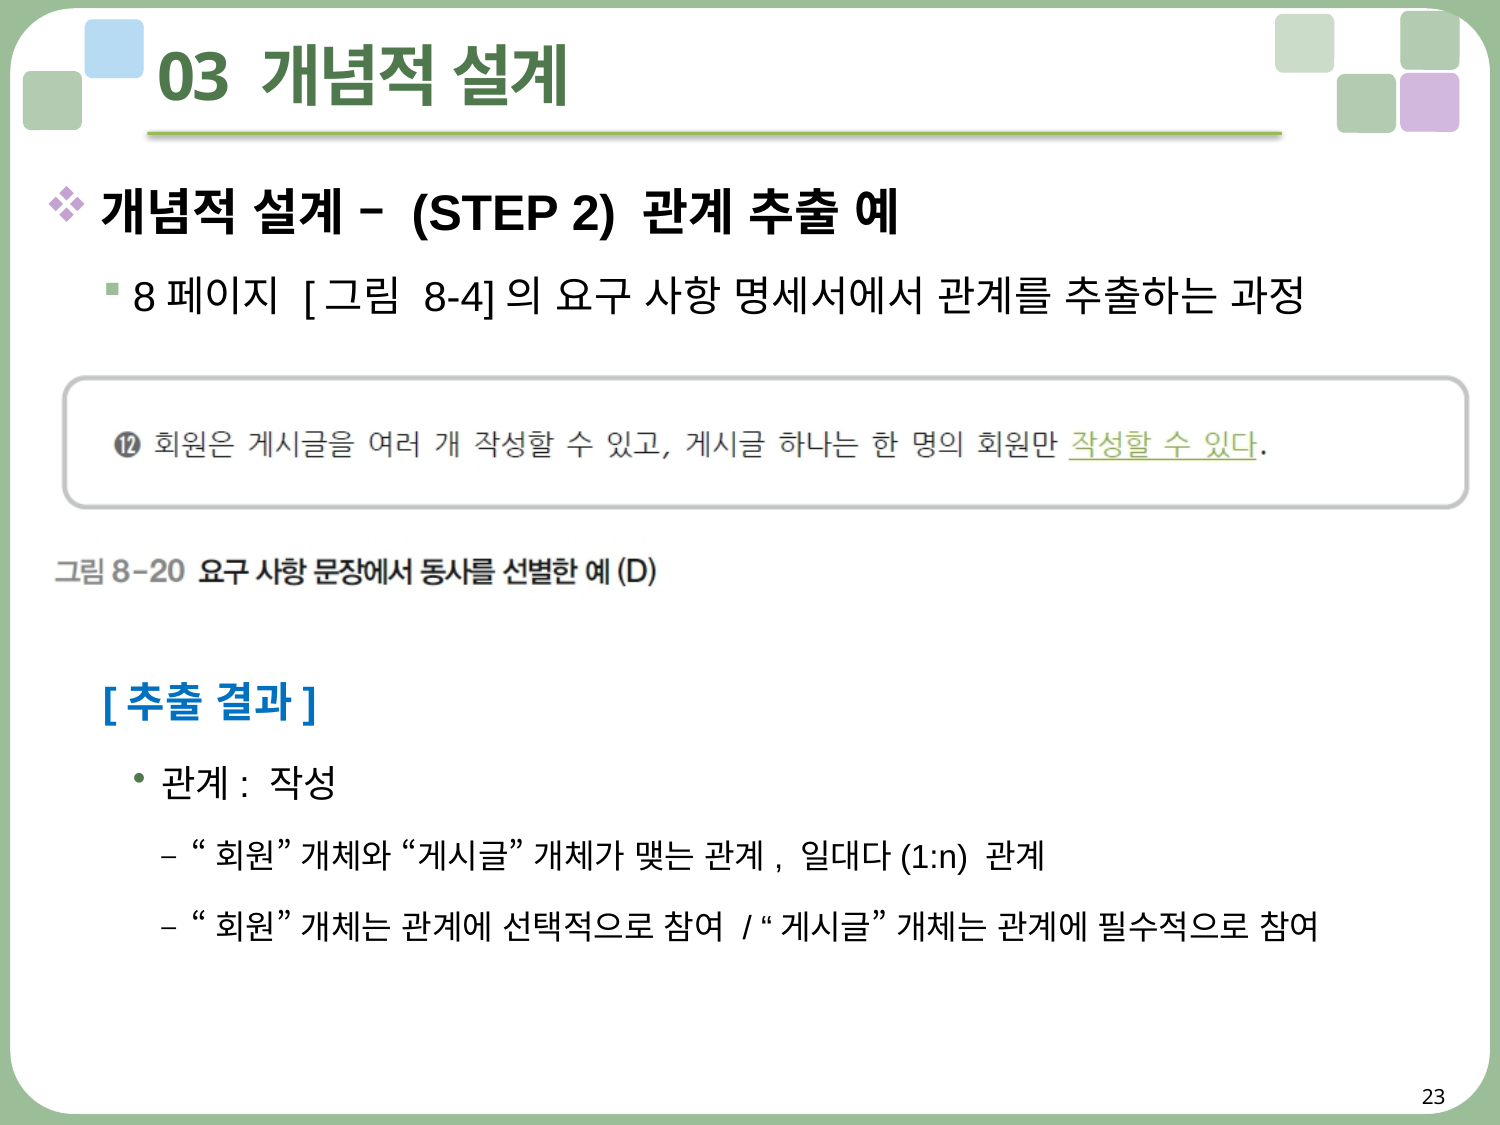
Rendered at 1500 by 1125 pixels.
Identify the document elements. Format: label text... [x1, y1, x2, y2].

picture [40, 362, 1482, 601]
text_box 개념적 설계 – (STEP 2) 관계 추출 예 8페이지 [그림 8-4]의 요구 사항 명세서에서 관계를 추출하는 과정 [추출 결과] 관계: 작성 “회원” 개체와 “게시글” 개체가 맺는 관계, 일대다(1:n) 관계 “회원” 개체는 관계에 선택적으로 참여 / “게시글” 개체는 관계에 필수적으로 참여 [29, 172, 1500, 1102]
picture [0, 0, 1500, 1125]
title 03 개념적 설계 [142, 25, 1459, 123]
